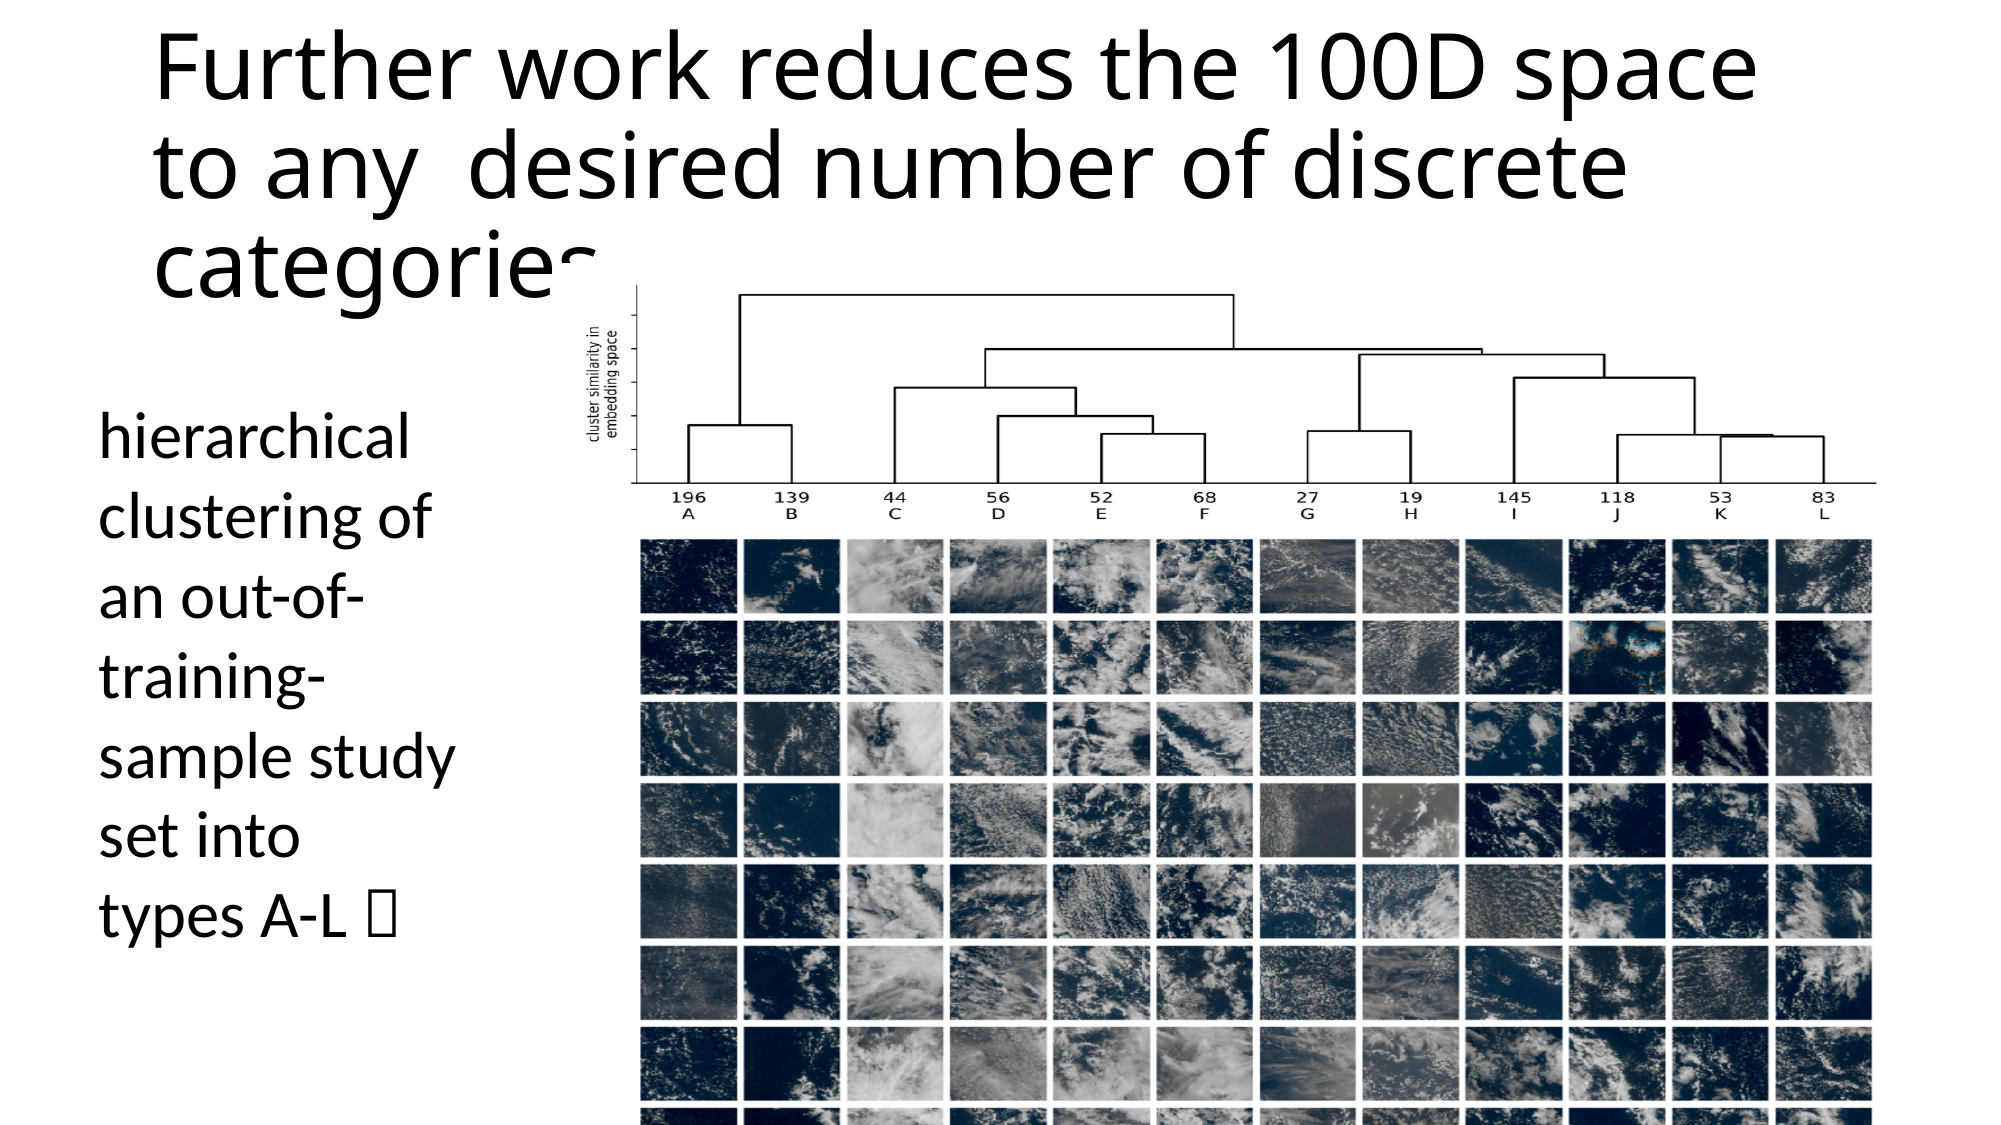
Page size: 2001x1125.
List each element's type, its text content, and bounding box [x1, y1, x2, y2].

title Further work reduces the 100D space to any desired number of discrete categories [137, 59, 1863, 278]
picture [554, 263, 1914, 1125]
text_box hierarchical clustering of an out-of-training-sample study set into types A-L  [84, 384, 474, 959]
